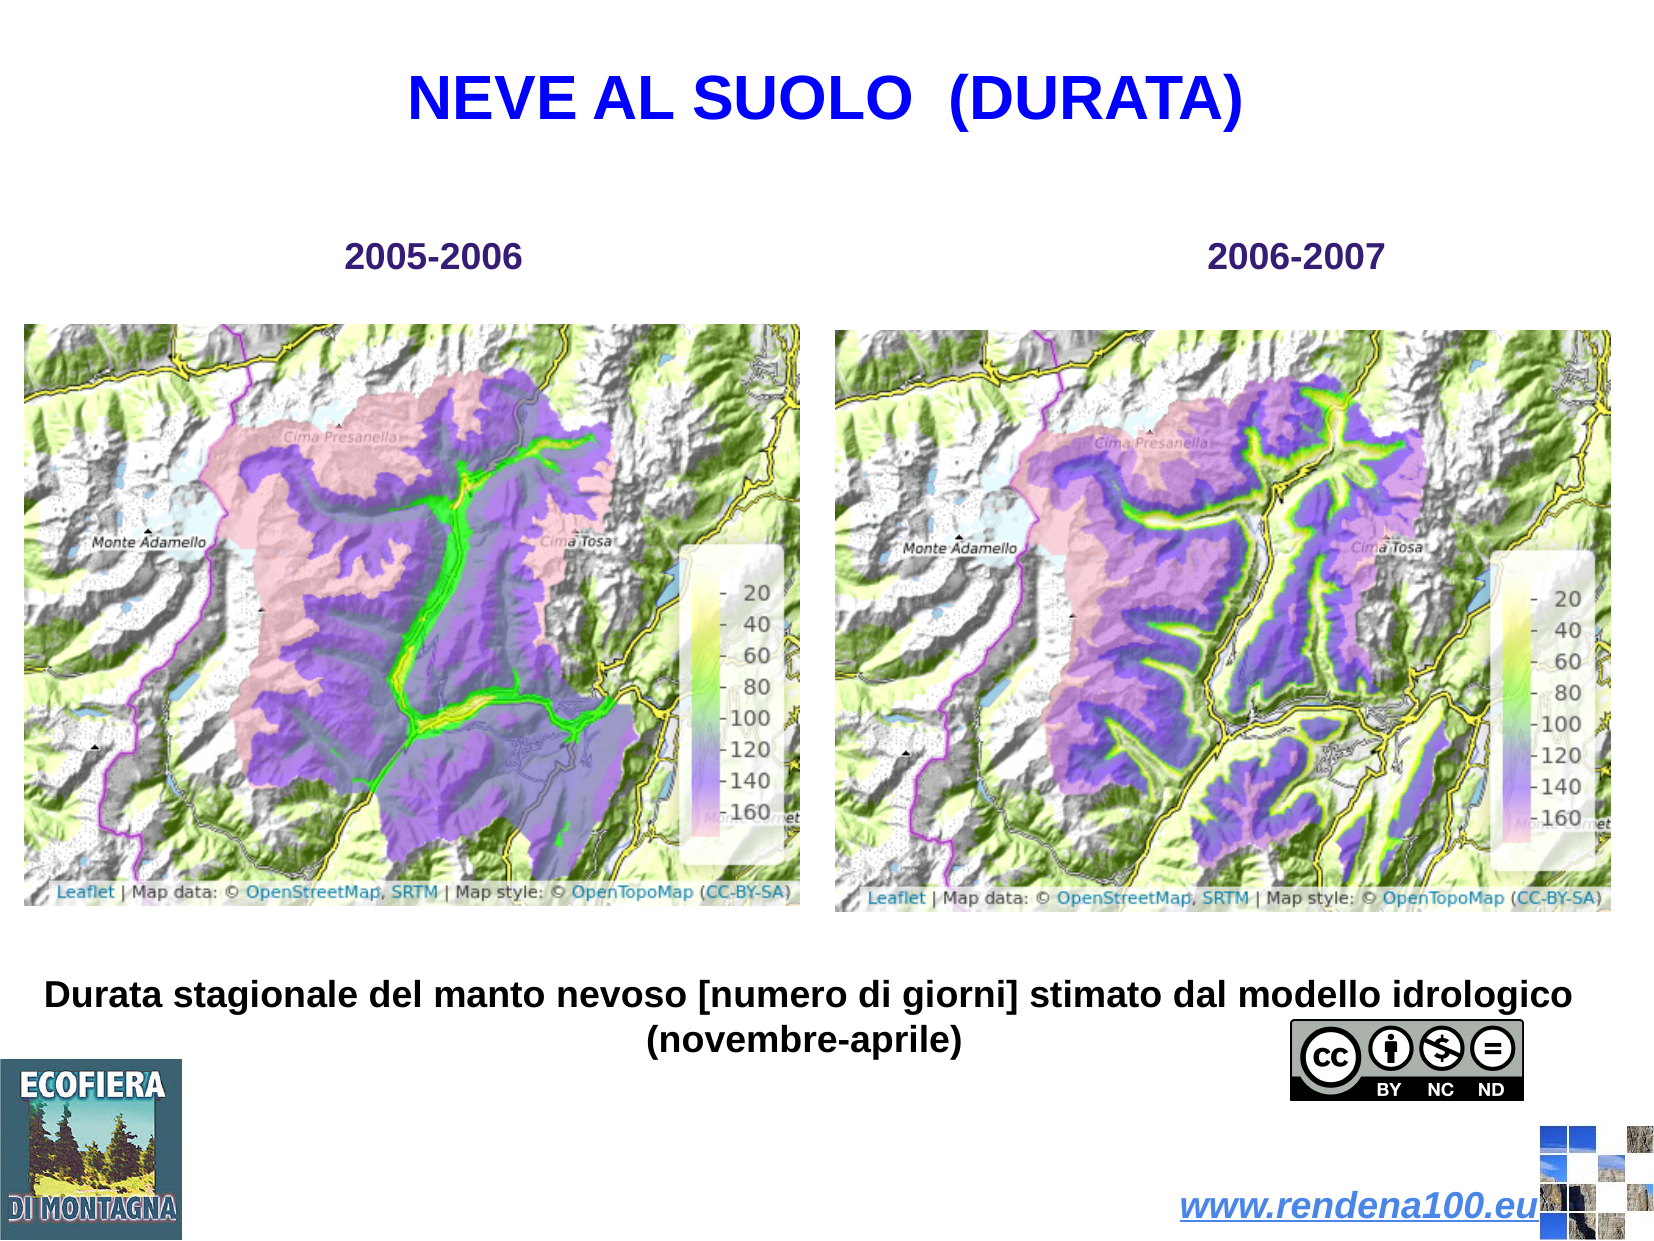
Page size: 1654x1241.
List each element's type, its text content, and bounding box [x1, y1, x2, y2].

picture [834, 330, 1611, 912]
picture [0, 1058, 183, 1241]
text_box www.rendena100.eu [1164, 1165, 1534, 1241]
title NEVE AL SUOLO (DURATA) [82, 49, 1571, 140]
picture [24, 324, 801, 907]
picture [1539, 1125, 1654, 1241]
title 2005-2006 [252, 209, 616, 300]
title Durata stagionale del manto nevoso [numero di giorni] stimato dal modello idrologico (novembre-aprile) [24, 969, 1595, 1060]
title 2006-2007 [1114, 209, 1479, 300]
picture [1290, 1019, 1524, 1102]
